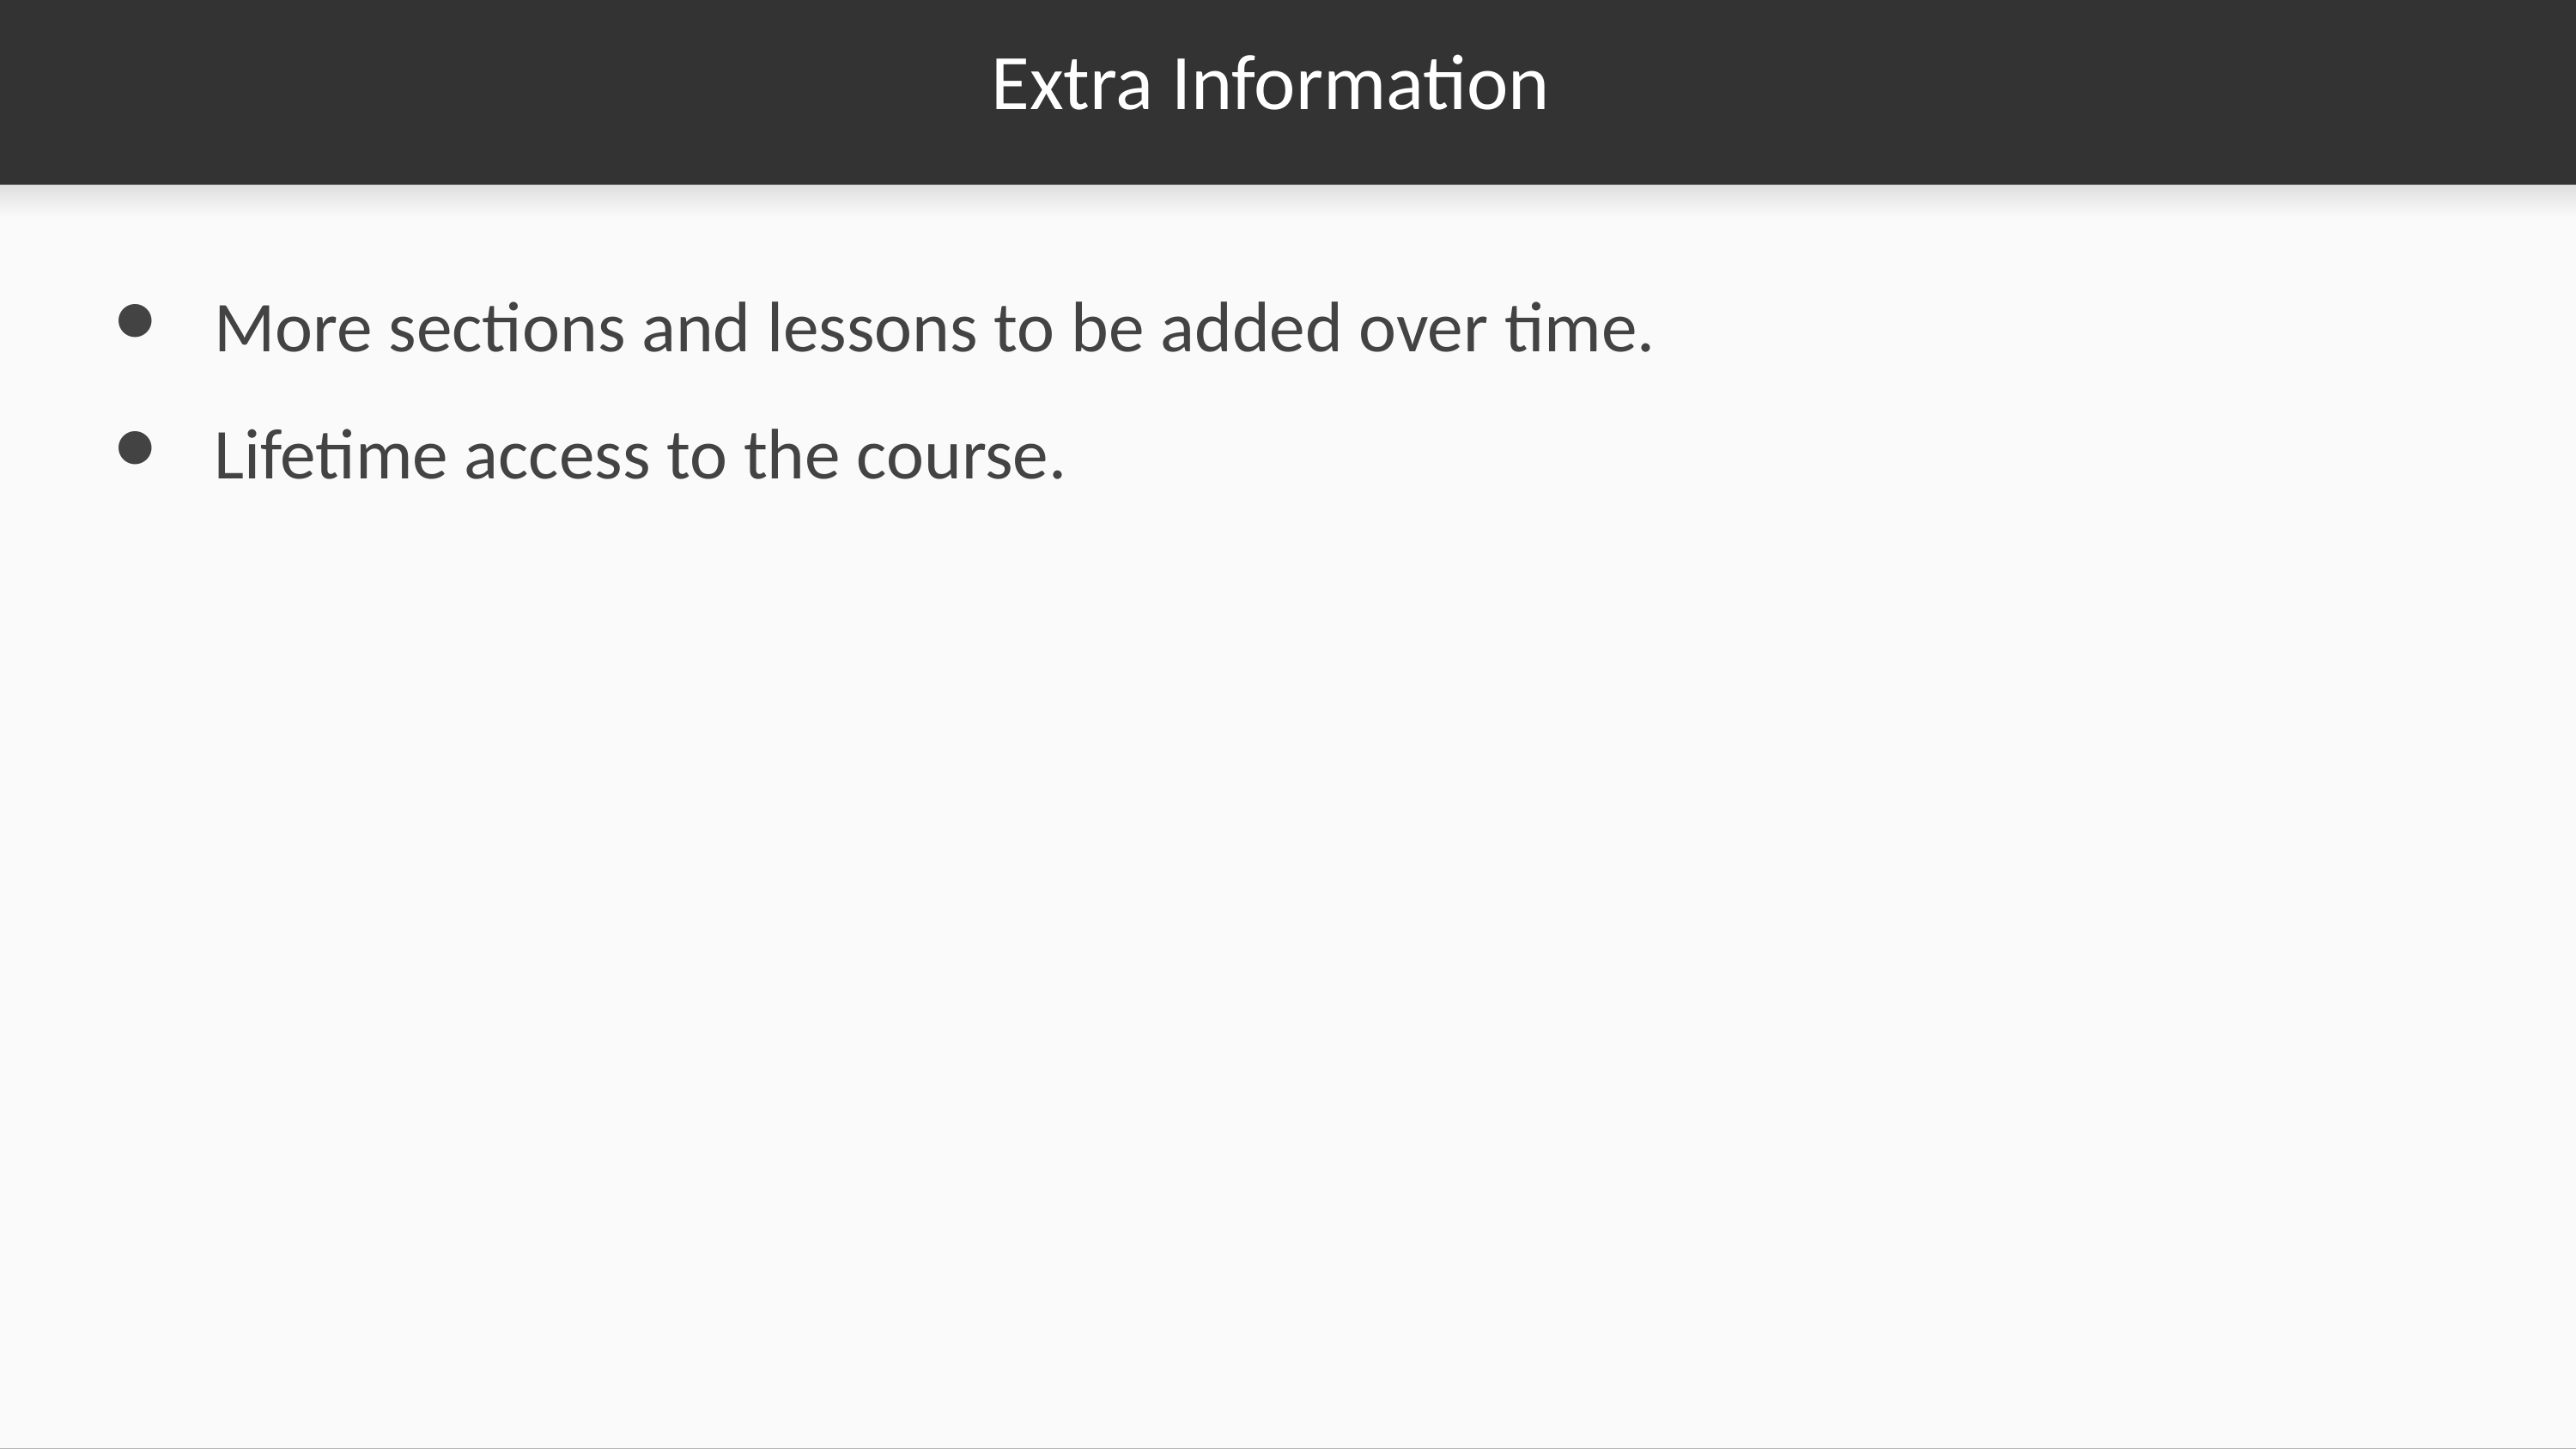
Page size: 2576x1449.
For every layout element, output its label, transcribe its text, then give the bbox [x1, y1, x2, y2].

list More sections and lessons to be added over time. Lifetime access to the course. [58, 241, 2515, 1396]
title Extra Information [27, 0, 2515, 165]
